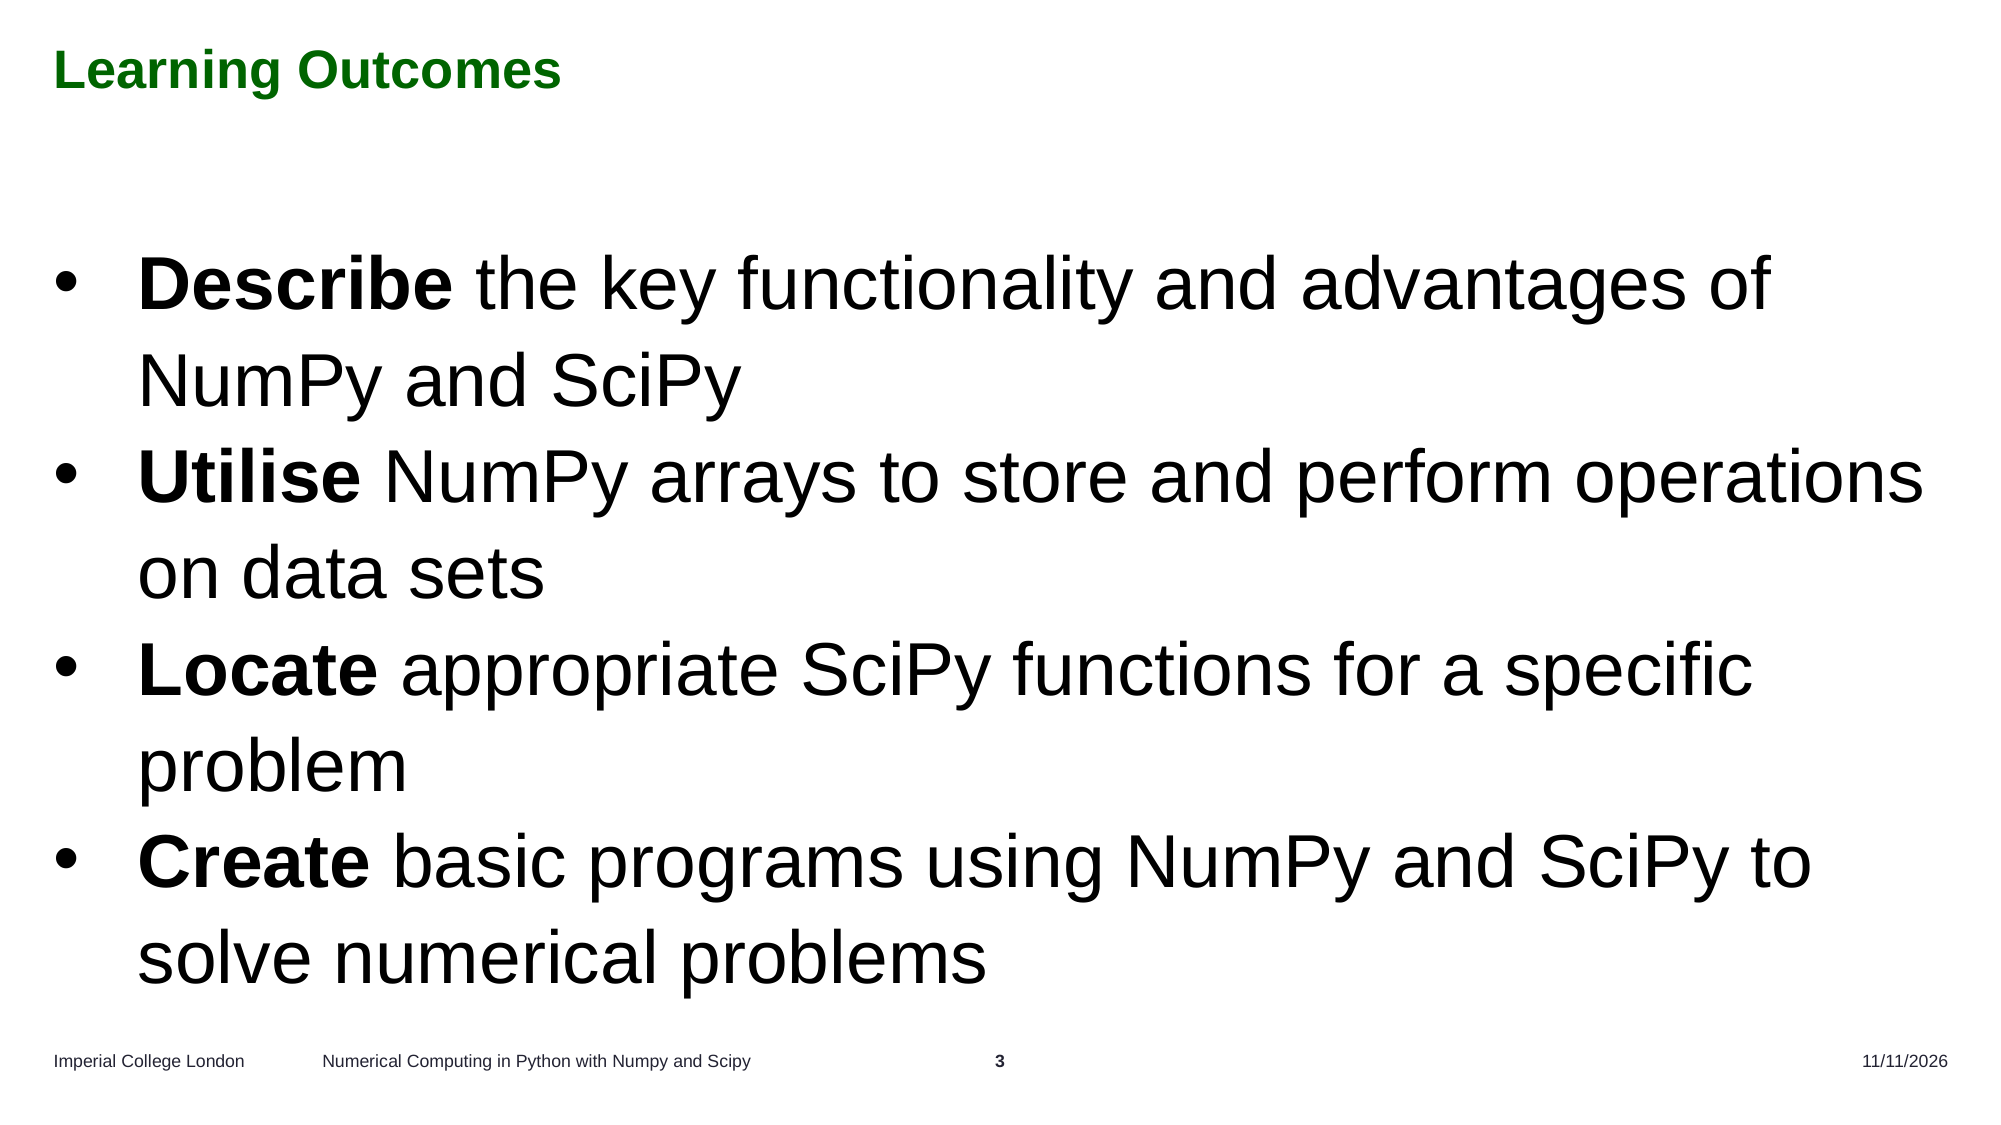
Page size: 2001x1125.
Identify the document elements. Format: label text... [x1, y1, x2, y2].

title Learning Outcomes [53, 41, 1947, 104]
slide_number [1745, 1048, 1948, 1072]
slide_number 3 [973, 1048, 1027, 1072]
footer Numerical Computing in Python with Numpy and Scipy [322, 1048, 884, 1072]
list Describe the key functionality and advantages of NumPy and SciPy Utilise NumPy arrays to store and perform operations on data sets Locate appropriate SciPy functions for a specific problem Create basic programs using NumPy and SciPy to solve numerical problems [53, 228, 1947, 1028]
